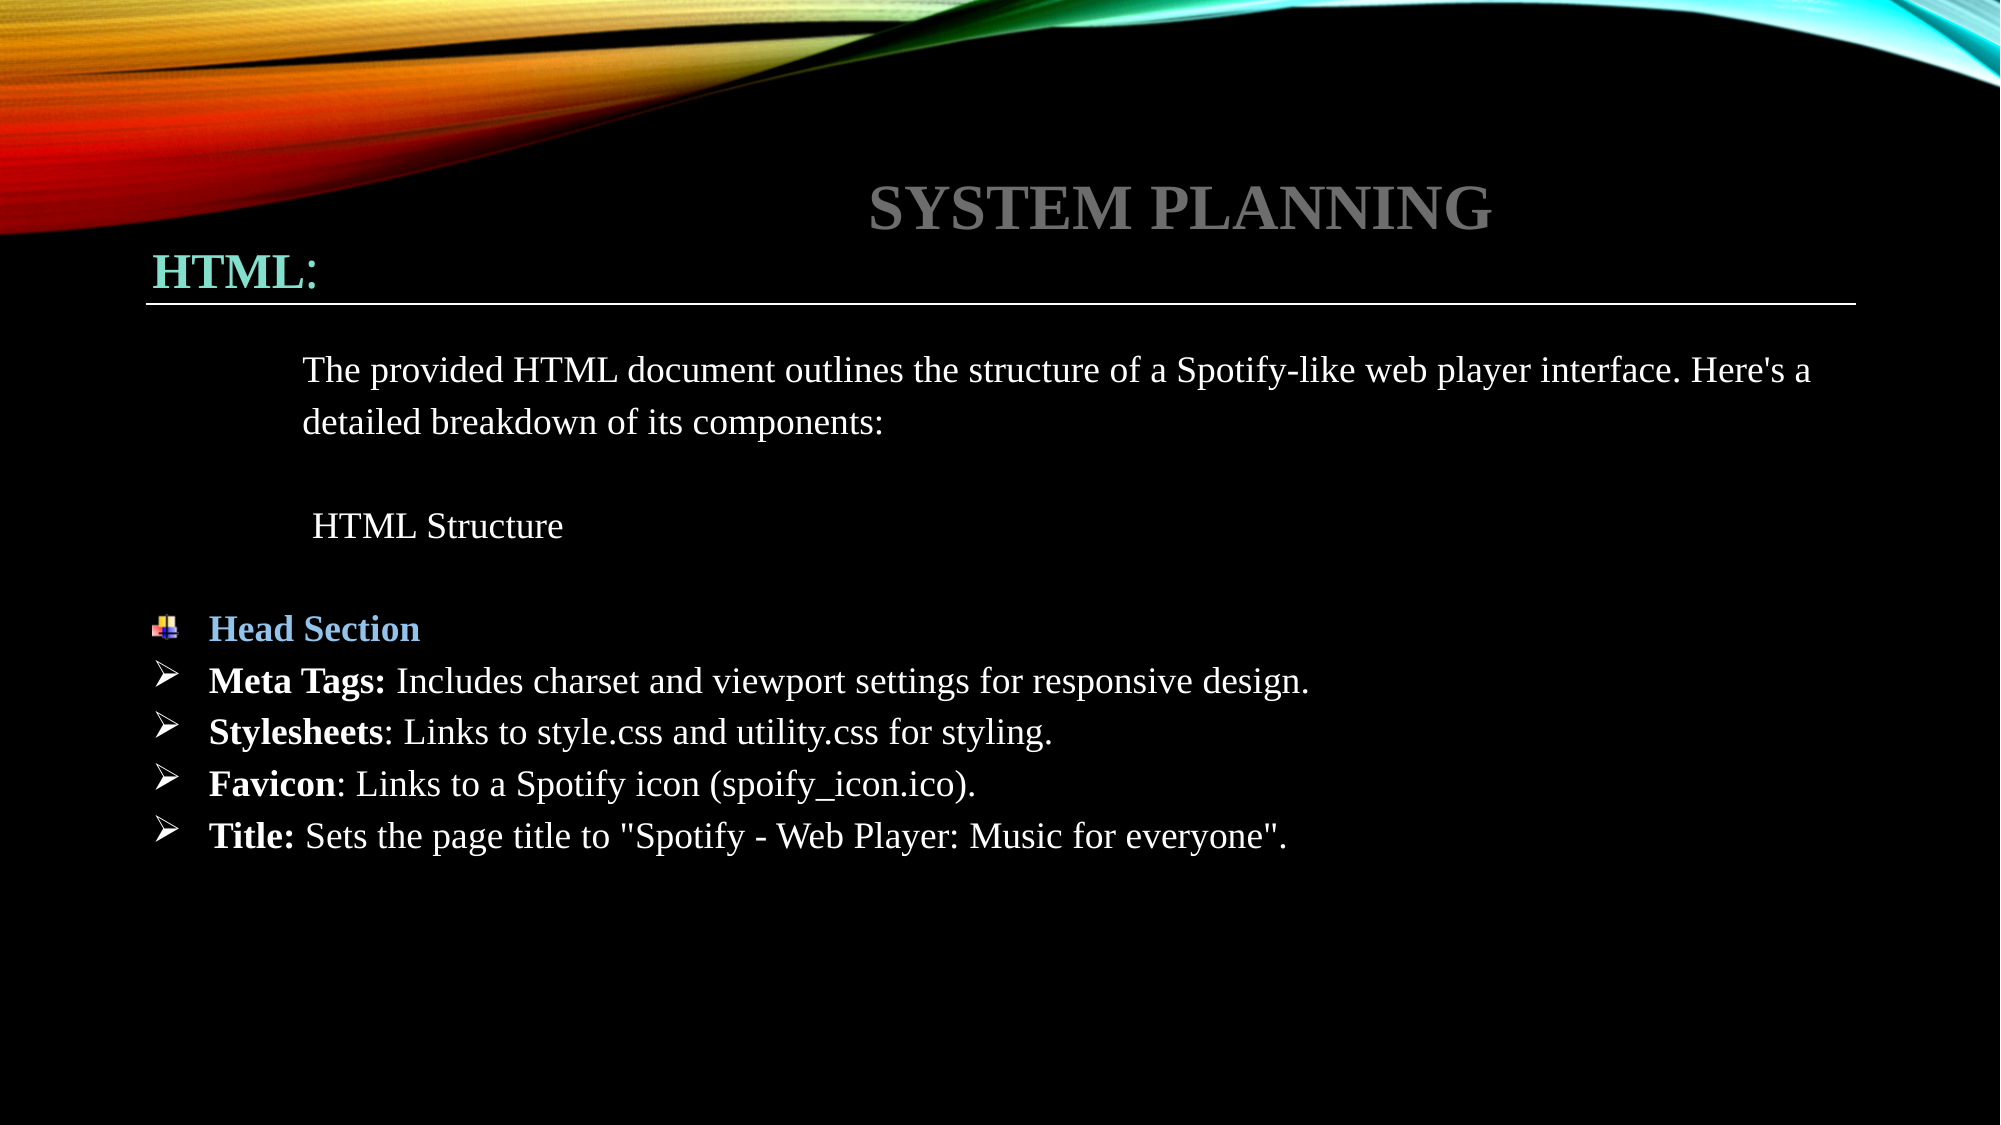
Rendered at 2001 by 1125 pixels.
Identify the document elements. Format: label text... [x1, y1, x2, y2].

title System Planning [474, 125, 1888, 338]
picture [0, 0, 2000, 237]
list HTML: [137, 237, 1863, 313]
list The provided HTML document outlines the structure of a Spotify-like web player interface. Here's a detailed breakdown of its components: HTML Structure Head Section Meta Tags: Includes charset and viewport settings for responsive design. Stylesheets: Links to style.css and utility.css for styling. Favicon: Links to a Spotify icon (spoify_icon.ico). Title: Sets the page title to "Spotify - Web Player: Music for everyone". [137, 331, 1863, 1029]
picture [152, 613, 179, 640]
